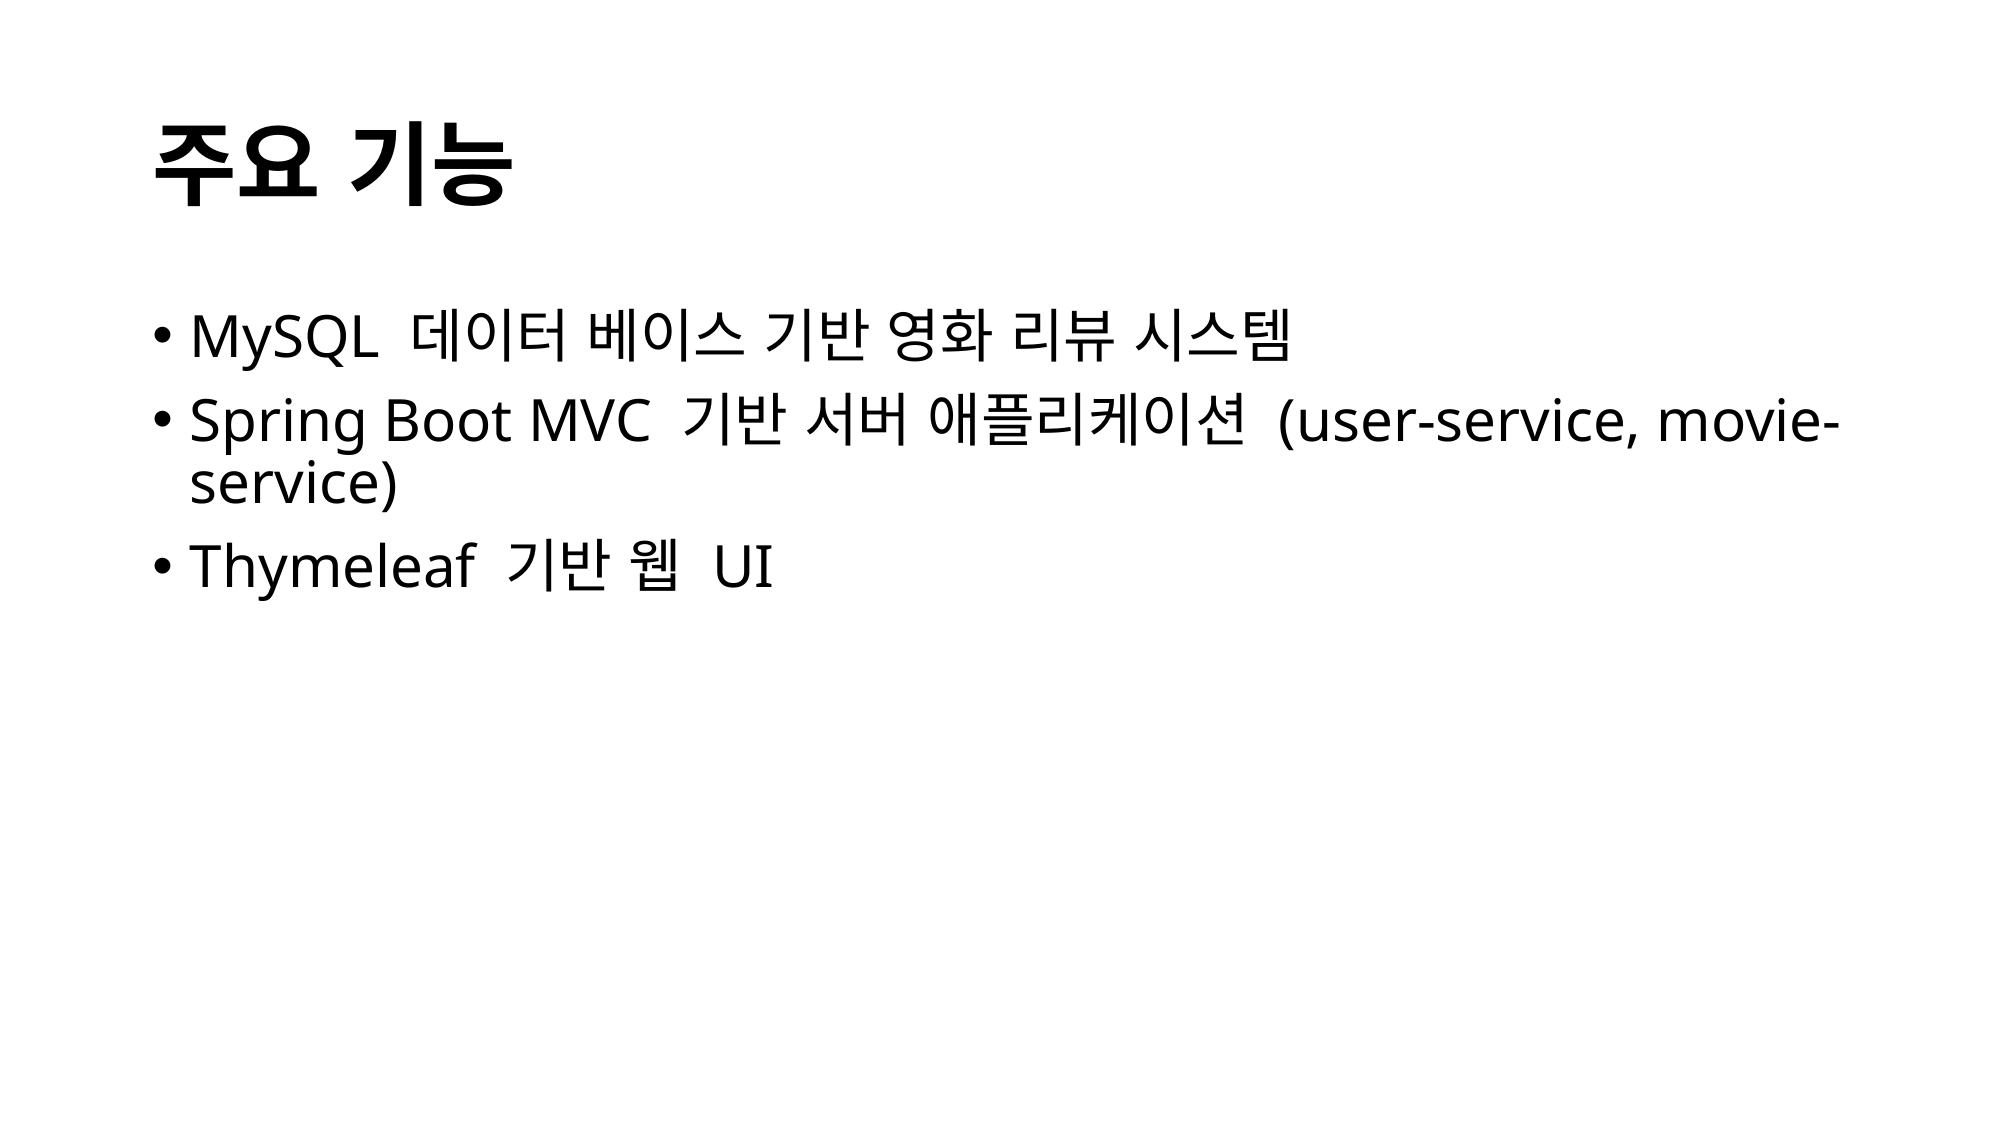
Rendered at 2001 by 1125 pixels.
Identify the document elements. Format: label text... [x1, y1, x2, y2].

list MySQL 데이터 베이스 기반 영화 리뷰 시스템 Spring Boot MVC 기반 서버 애플리케이션 (user-service, movie-service) Thymeleaf 기반 웹 UI [137, 299, 1863, 1014]
title 주요 기능 [137, 59, 1863, 278]
